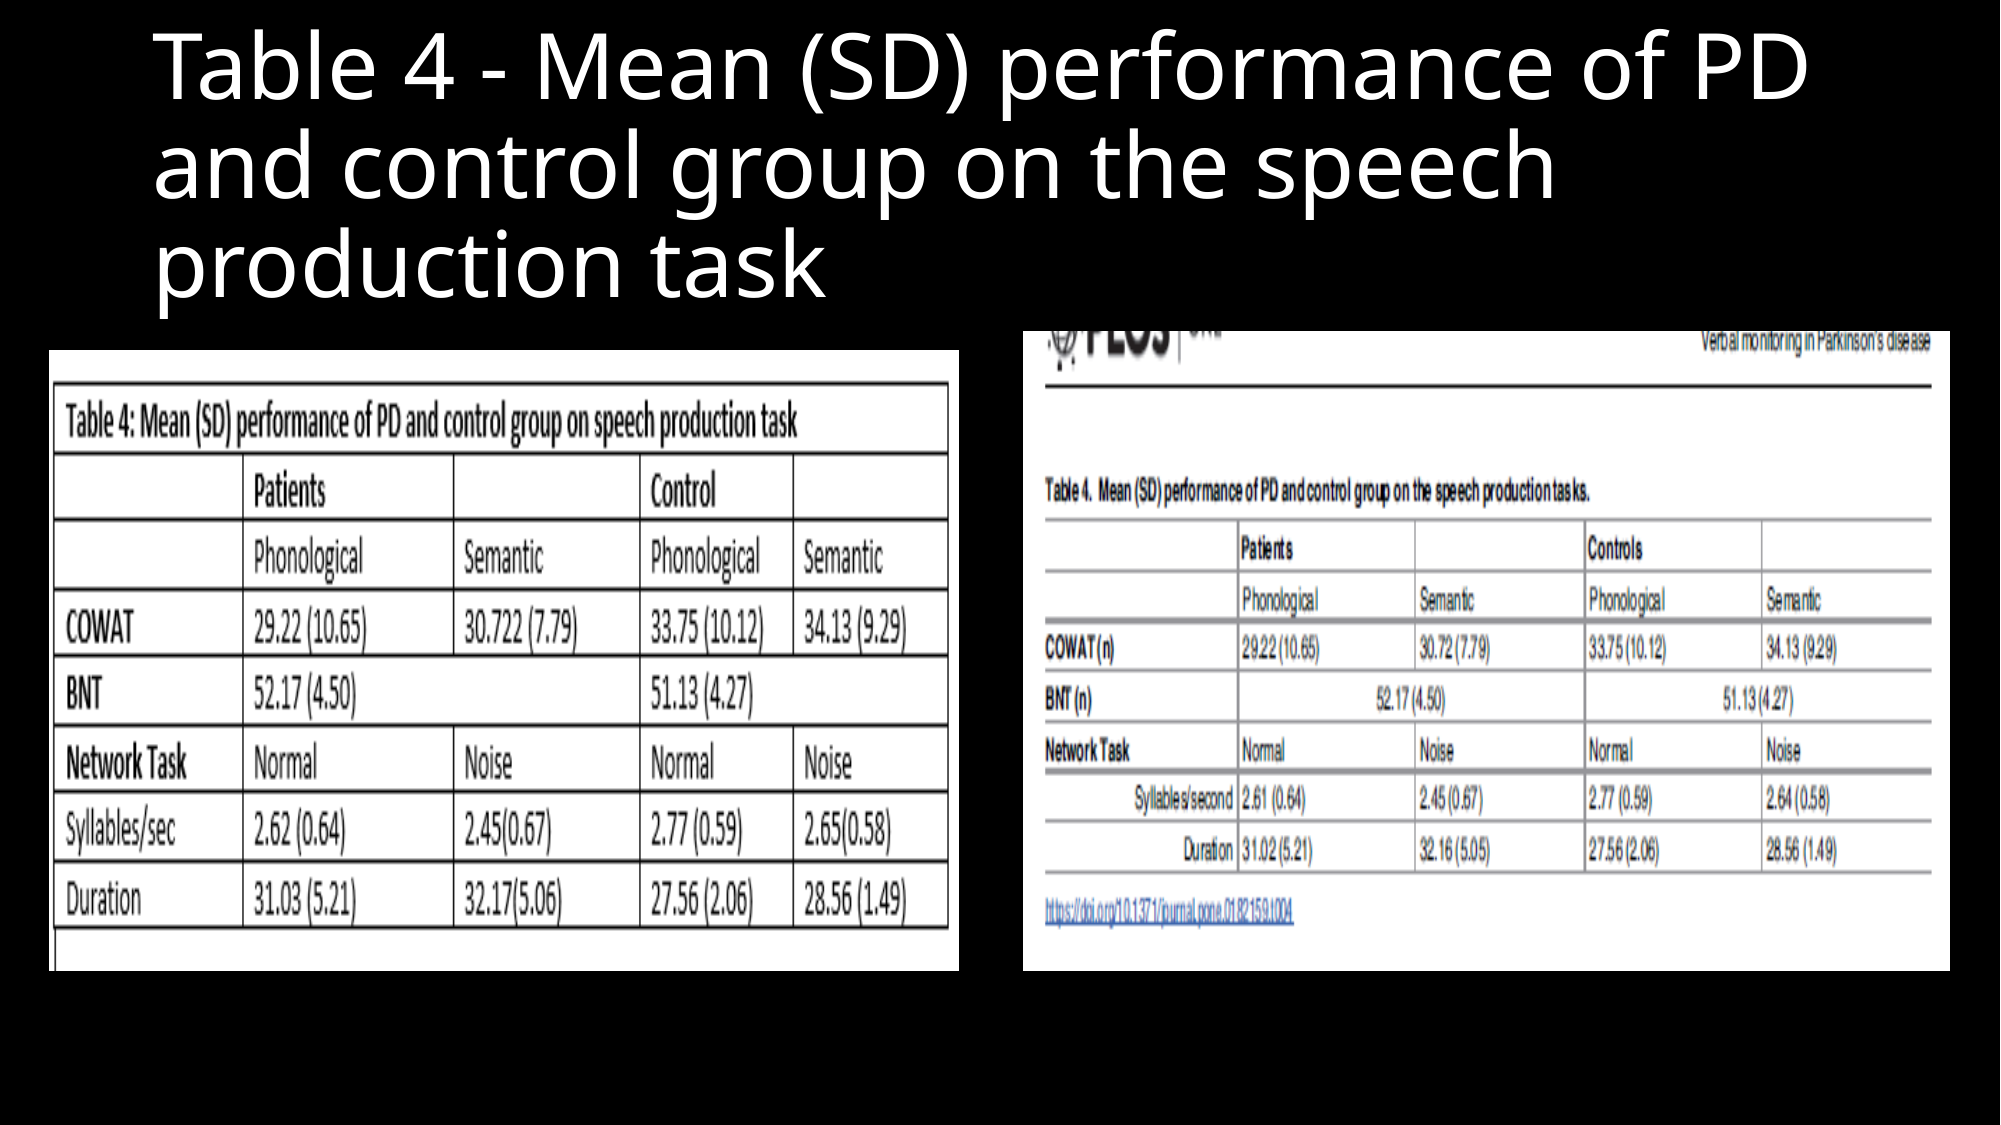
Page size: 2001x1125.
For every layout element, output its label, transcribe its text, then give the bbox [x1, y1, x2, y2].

title Table 4 - Mean (SD) performance of PD and control group on the speech production task [137, 59, 1863, 278]
picture [48, 350, 959, 971]
picture [1023, 331, 1950, 971]
